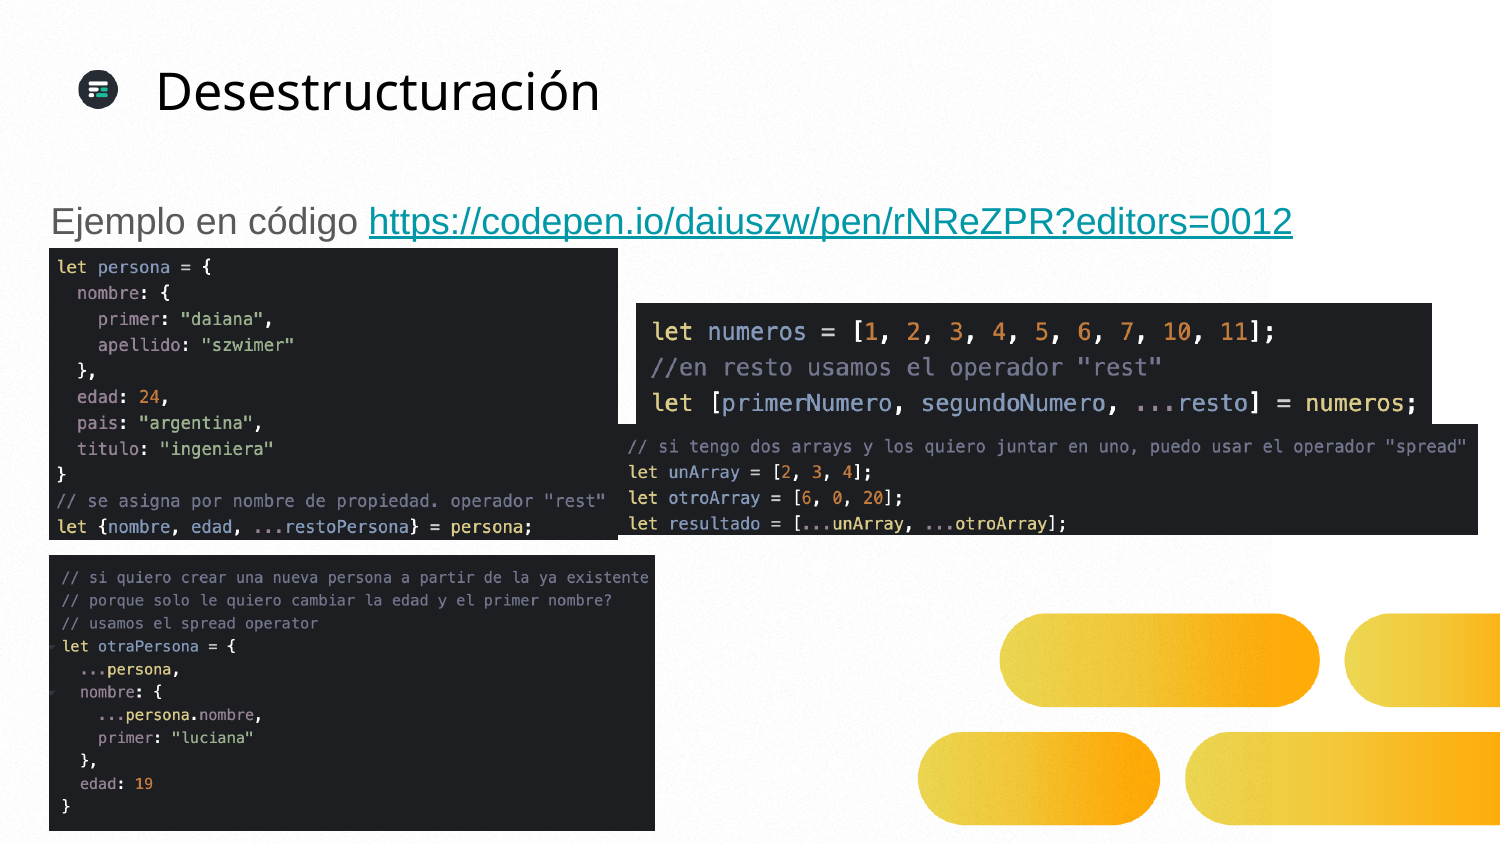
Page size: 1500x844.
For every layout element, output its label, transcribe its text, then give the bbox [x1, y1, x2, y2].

title Desestructuración [140, 43, 1281, 181]
text_box Ejemplo en código https://codepen.io/daiuszw/pen/rNReZPR?editors=0012 [35, 181, 1465, 302]
picture [0, 0, 1500, 844]
